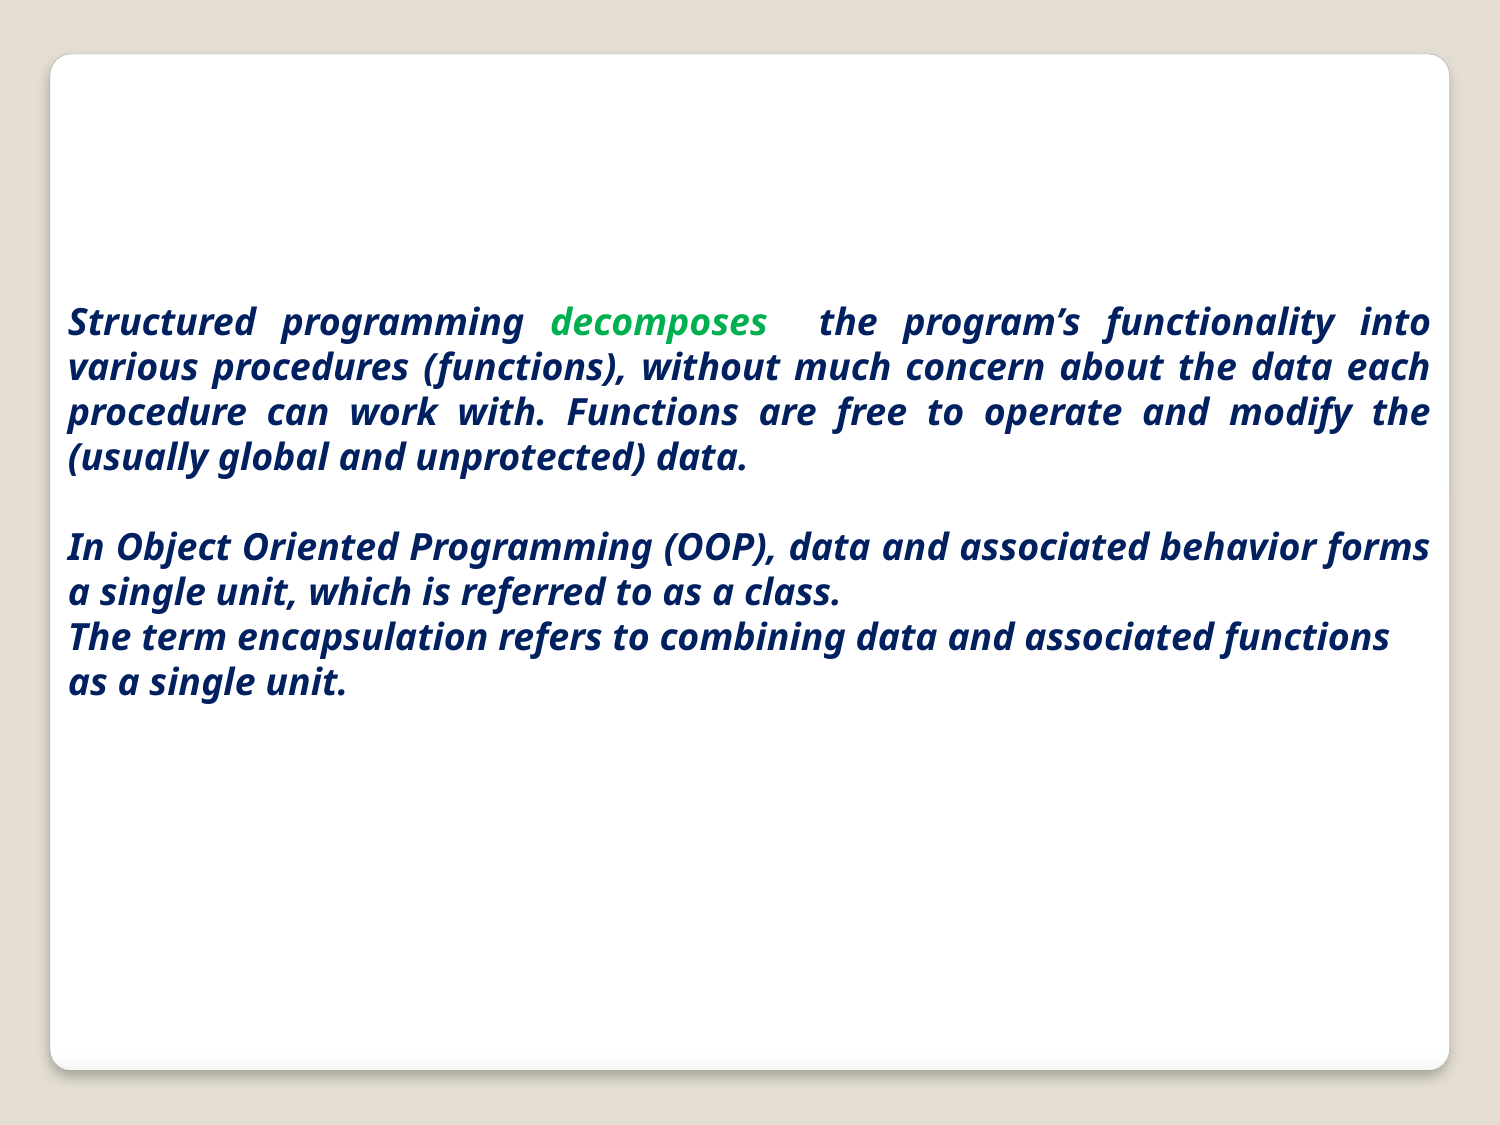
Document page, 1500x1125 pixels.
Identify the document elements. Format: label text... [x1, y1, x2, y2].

text_box Structured programming decomposes the program’s functionality into various procedures (functions), without much concern about the data each procedure can work with. Functions are free to operate and modify the (usually global and unprotected) data. In Object Oriented Programming (OOP), data and associated behavior forms a single unit, which is referred to as a class. The term encapsulation refers to combining data and associated functions as a single unit. [53, 290, 1447, 756]
